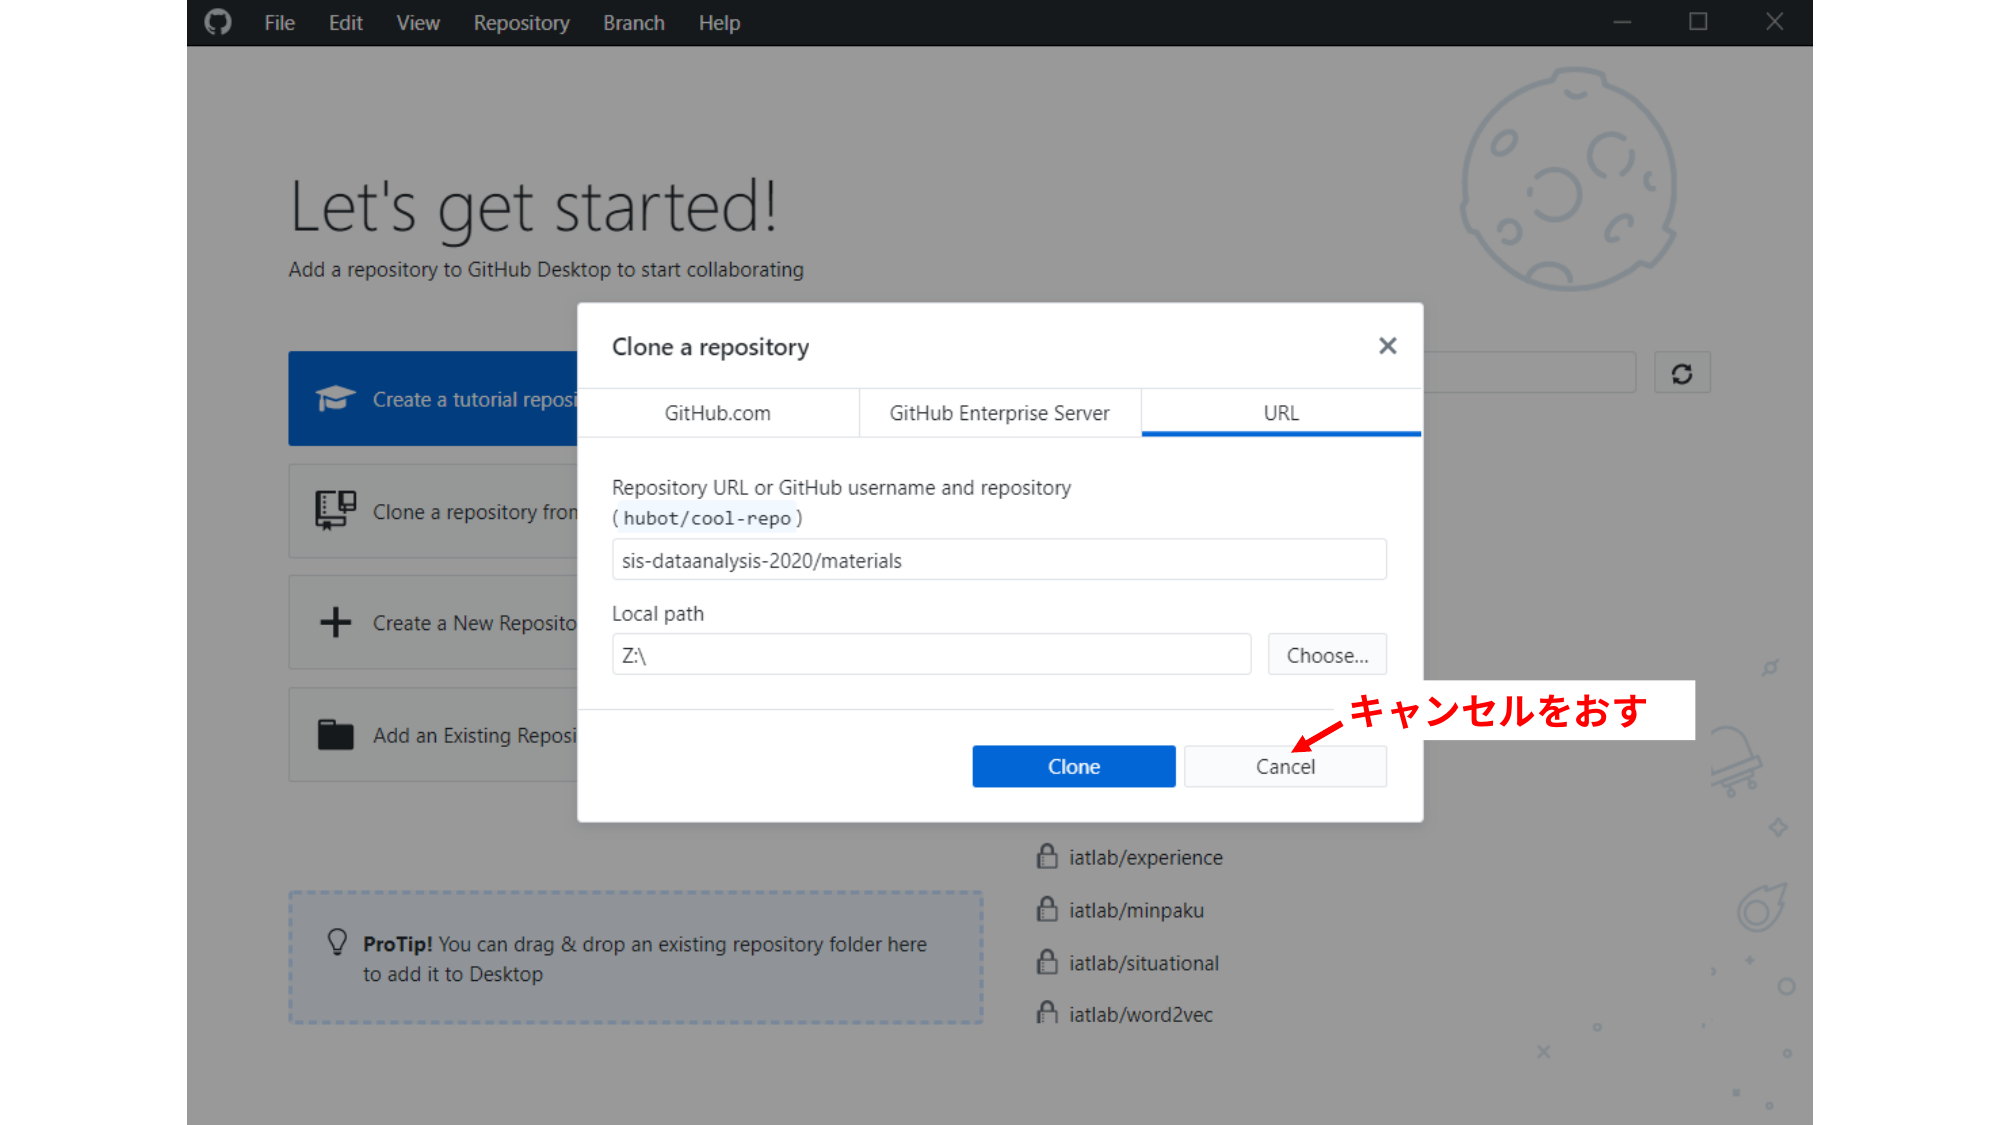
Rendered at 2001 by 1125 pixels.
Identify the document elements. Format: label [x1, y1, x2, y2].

picture [187, 0, 1813, 1125]
text_box [1290, 723, 1342, 753]
